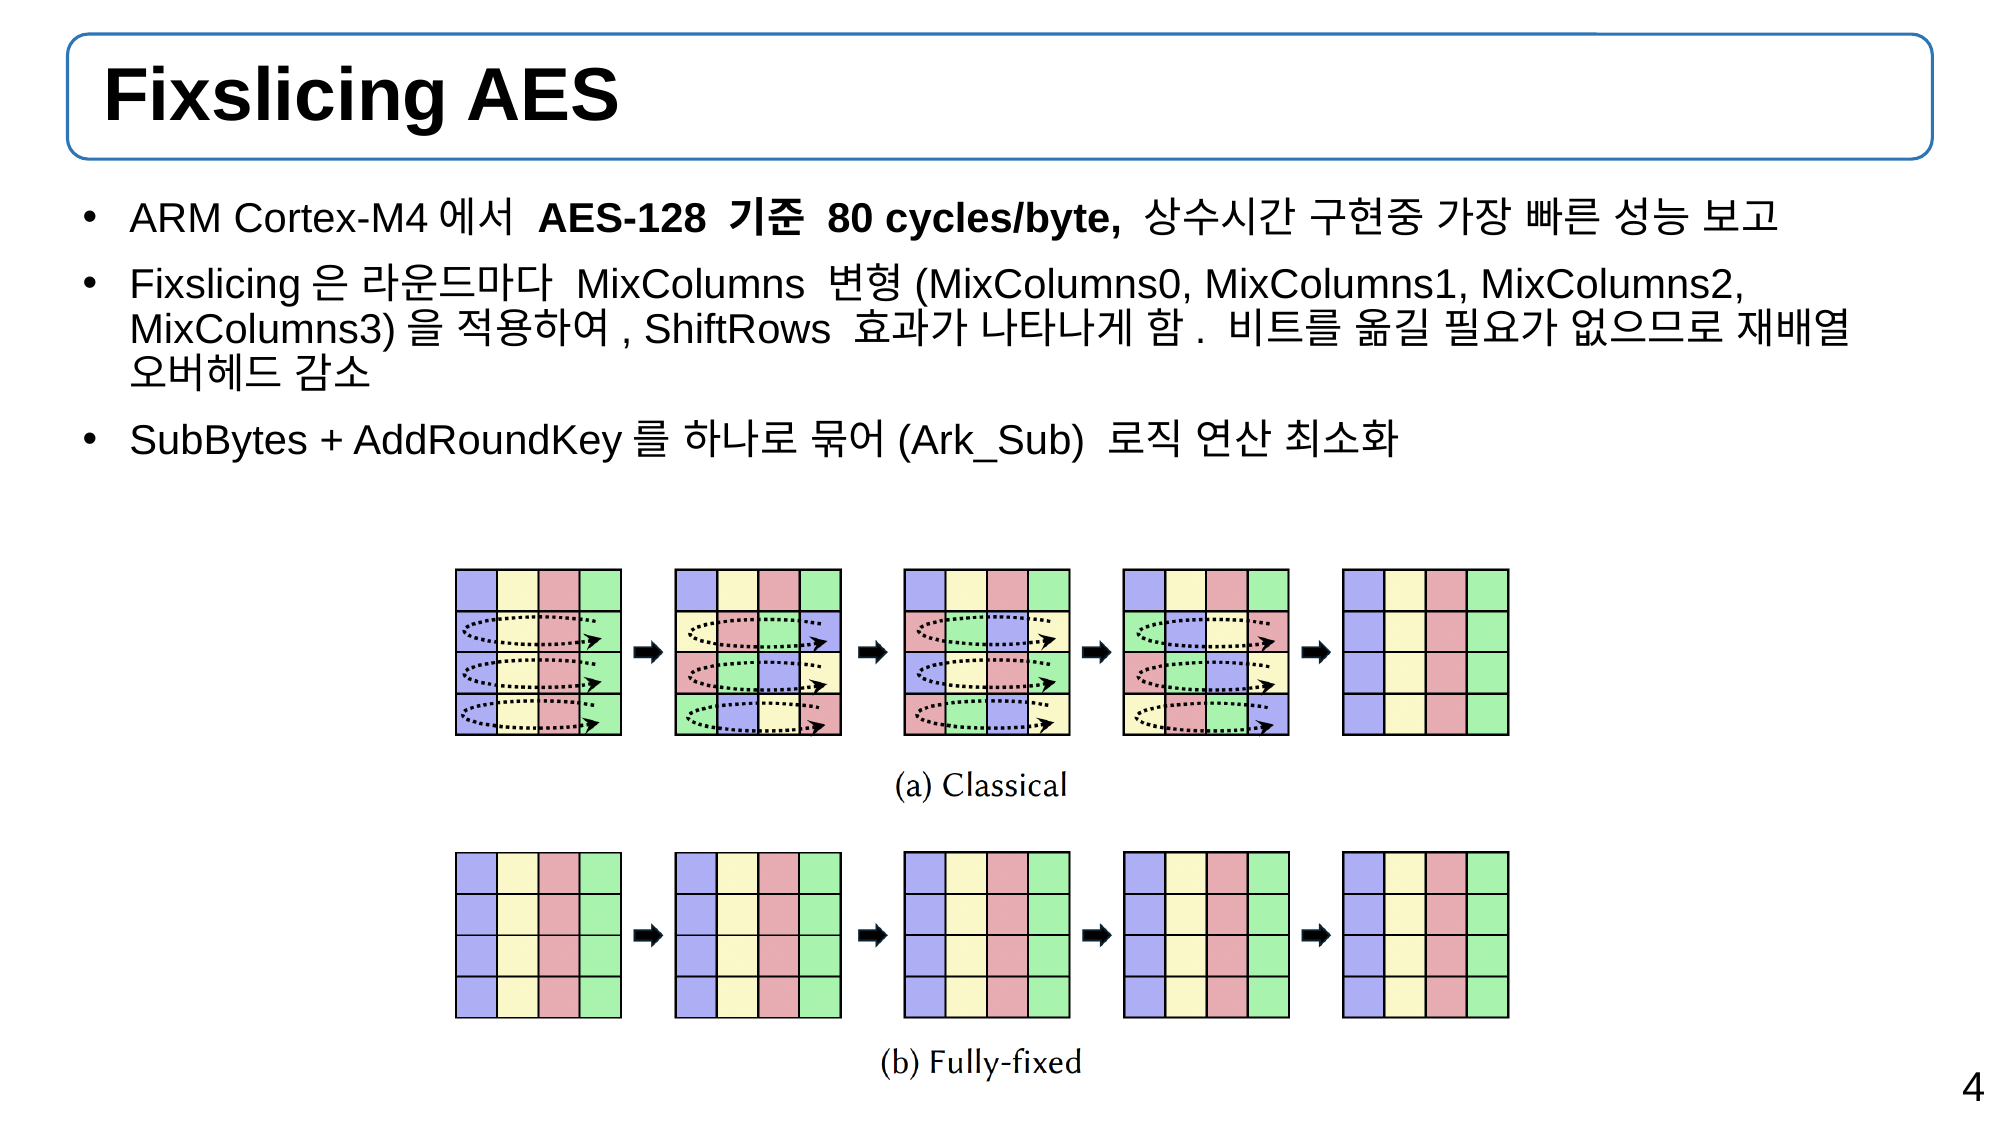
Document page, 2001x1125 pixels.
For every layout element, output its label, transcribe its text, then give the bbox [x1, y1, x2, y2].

list ARM Cortex-M4에서 AES-128 기준 80 cycles/byte, 상수시간 구현중 가장 빠른 성능 보고 Fixslicing은 라운드마다 MixColumns 변형(MixColumns0, MixColumns1, MixColumns2, MixColumns3)을 적용하여, ShiftRows 효과가 나타나게 함. 비트를 옮길 필요가 없으므로 재배열 오버헤드 감소 SubBytes + AddRoundKey를 하나로 묶어(Ark_Sub) 로직 연산 최소화 [67, 189, 1933, 1109]
picture [393, 526, 1607, 1109]
title Fixslicing AES [67, 34, 1933, 160]
